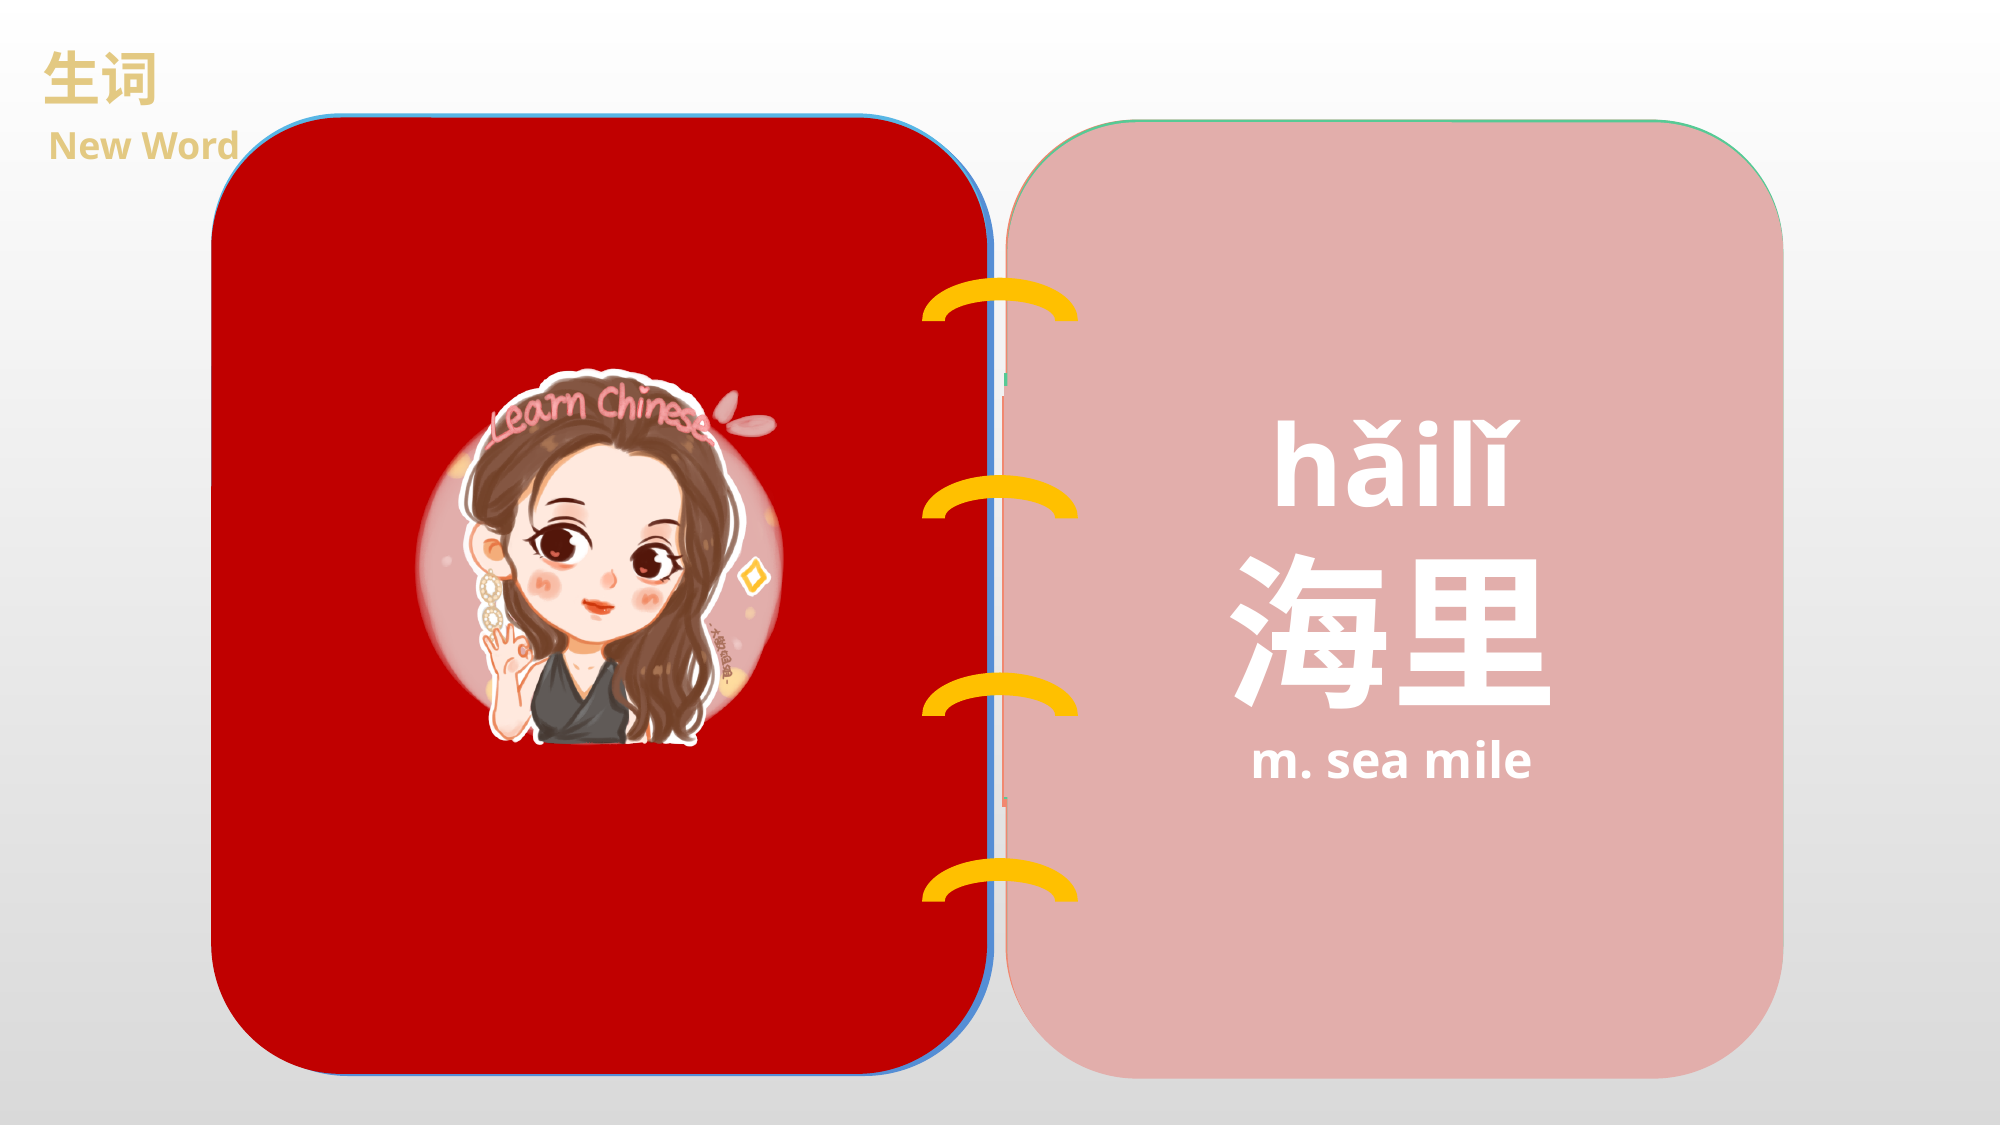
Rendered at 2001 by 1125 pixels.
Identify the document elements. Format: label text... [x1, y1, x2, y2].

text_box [923, 278, 1077, 942]
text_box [219, 116, 994, 278]
text_box 生词 [27, 35, 174, 120]
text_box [987, 942, 994, 1071]
text_box New Word [33, 115, 212, 175]
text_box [1004, 123, 1783, 1078]
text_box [999, 942, 1777, 1081]
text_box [212, 118, 987, 1073]
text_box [212, 114, 987, 118]
